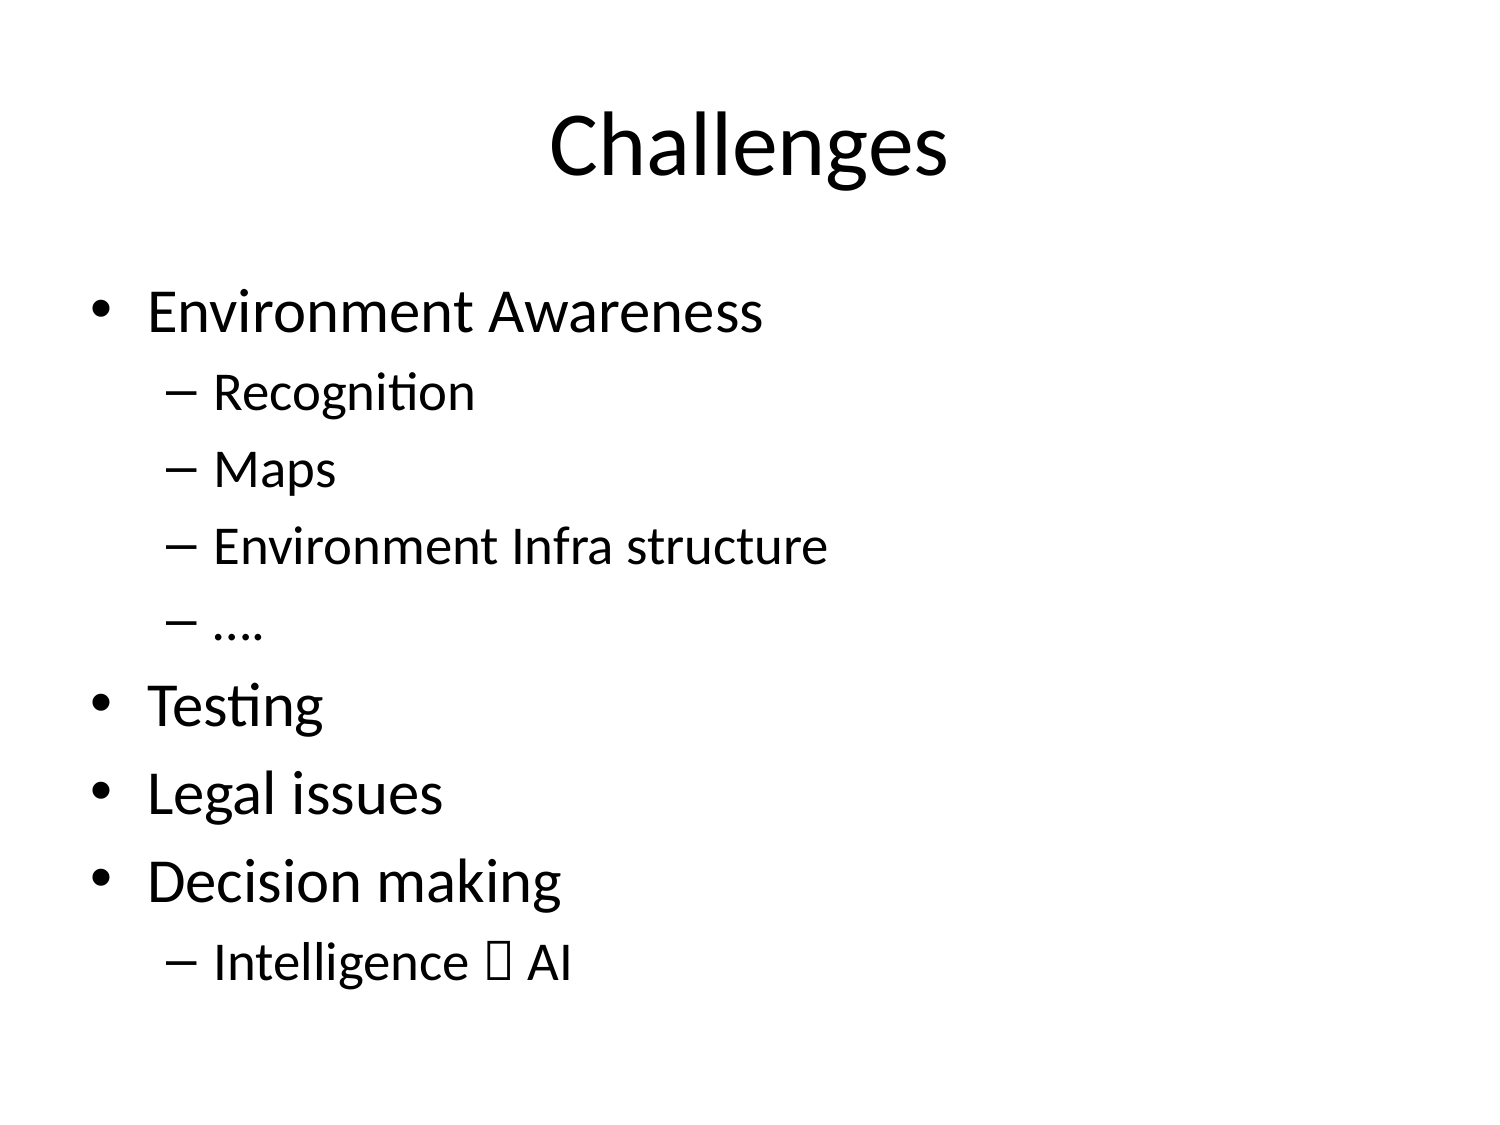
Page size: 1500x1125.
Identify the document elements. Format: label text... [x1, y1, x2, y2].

list Environment Awareness Recognition Maps Environment Infra structure …. Testing Legal issues Decision making Intelligence  AI [75, 262, 1425, 1005]
title Challenges [75, 45, 1425, 233]
